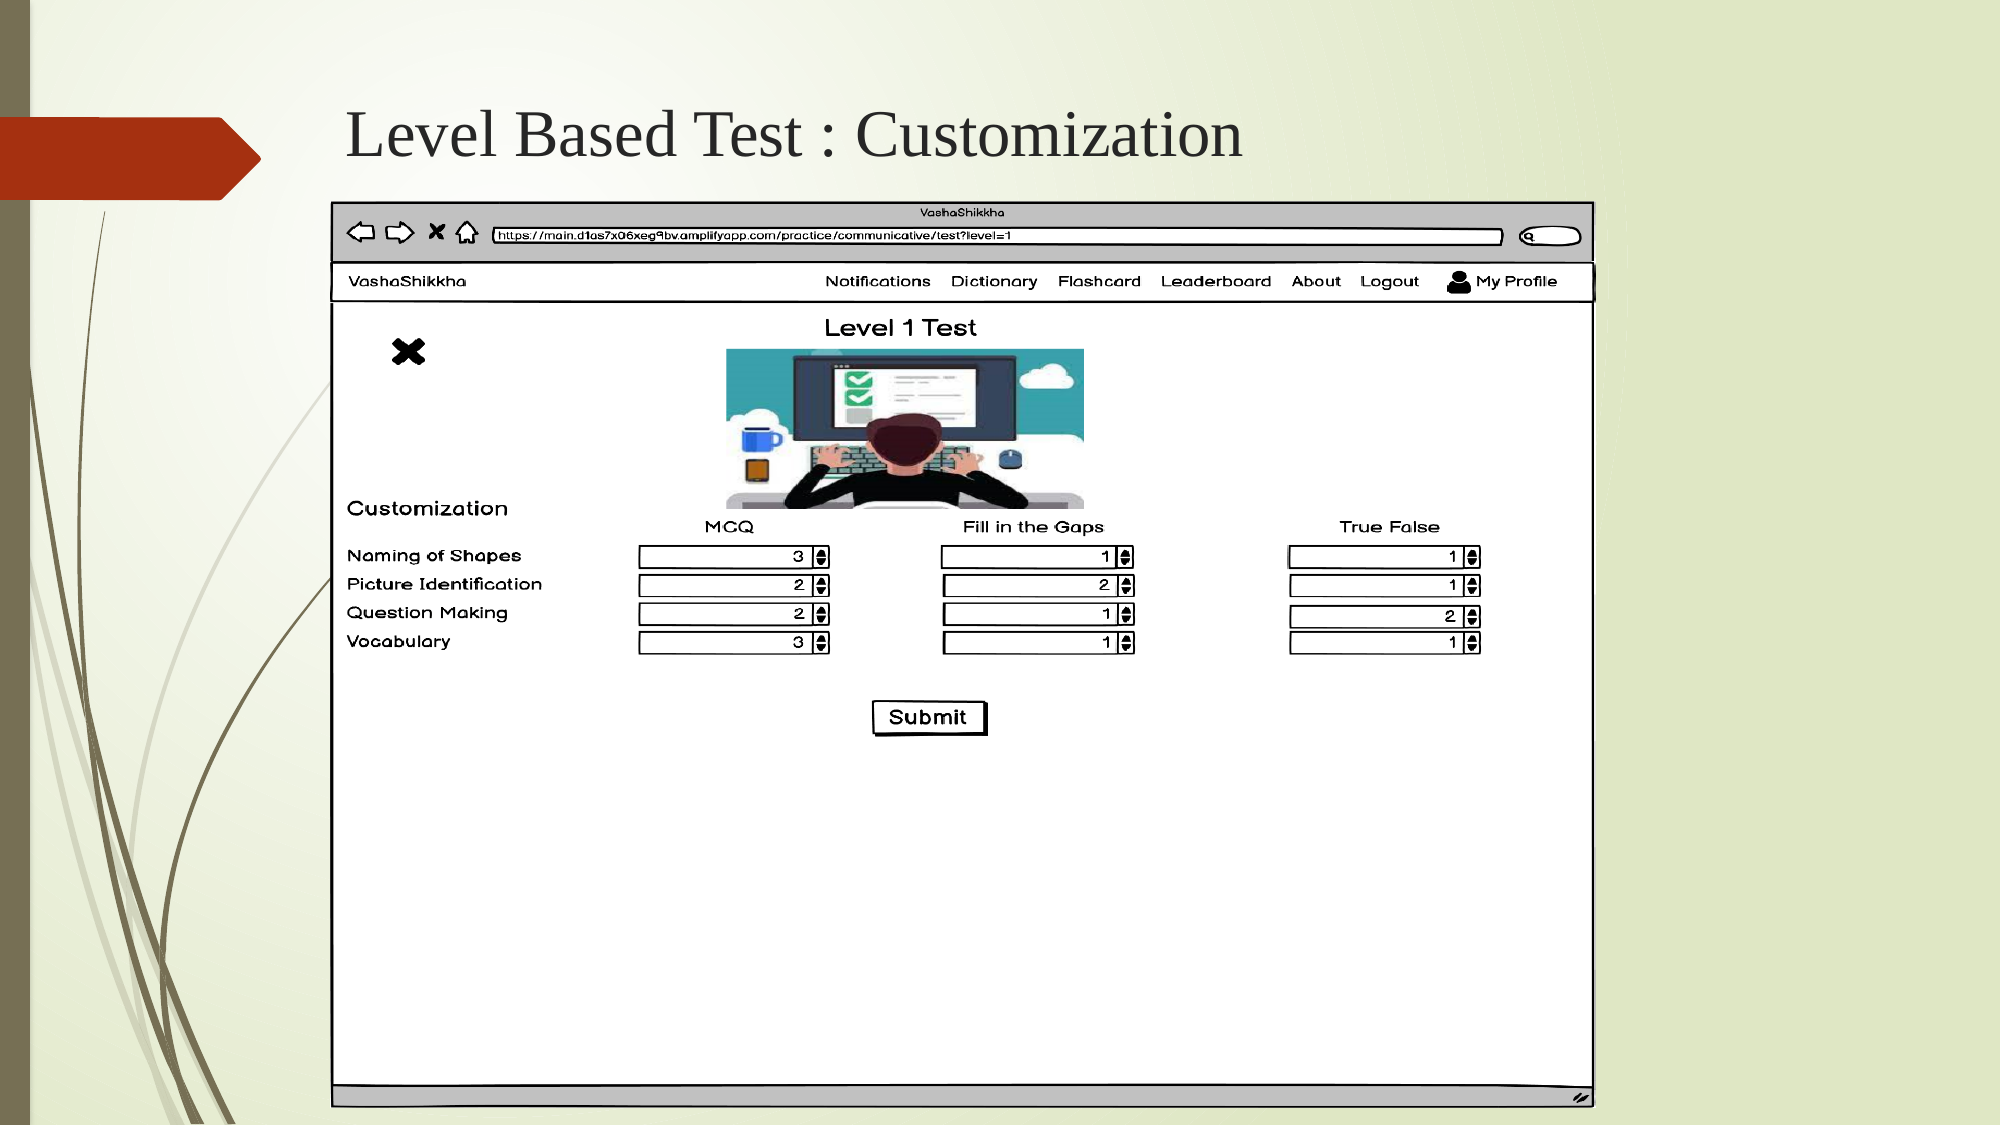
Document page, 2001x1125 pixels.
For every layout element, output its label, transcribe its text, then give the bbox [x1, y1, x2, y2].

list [330, 201, 1596, 1108]
title Level Based Test : Customization [330, 82, 2000, 202]
